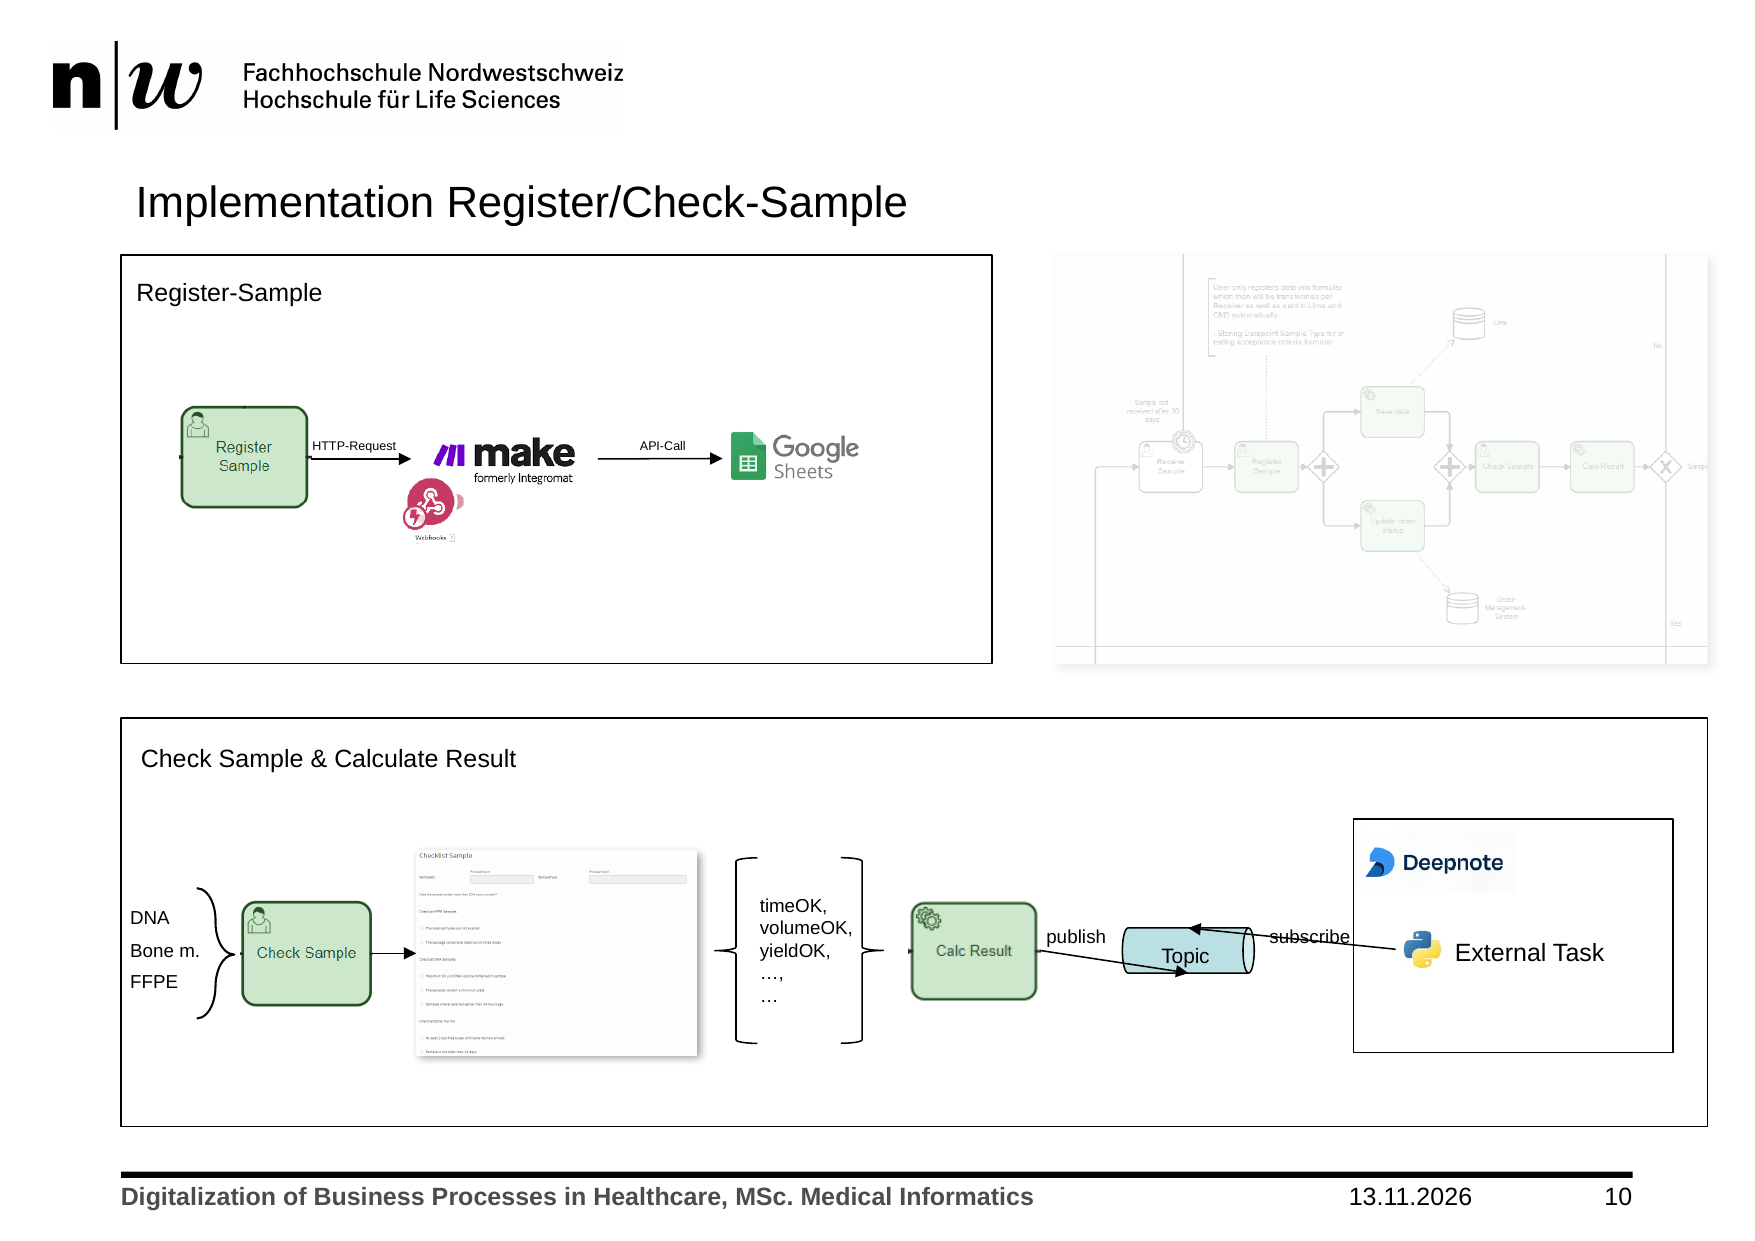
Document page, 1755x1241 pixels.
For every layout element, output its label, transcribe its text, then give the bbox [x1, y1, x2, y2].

picture [1055, 254, 1708, 664]
text_box Implementation Register/Check-Sample [120, 166, 966, 234]
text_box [114, 734, 1674, 1056]
text_box [120, 717, 1708, 1127]
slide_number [1349, 1180, 1490, 1211]
footer Digitalization of Business Processes in Healthcare, MSc. Medical Informatics [120, 1180, 1349, 1211]
picture [53, 41, 623, 130]
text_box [120, 268, 868, 544]
slide_number 10 [1490, 1180, 1633, 1211]
text_box [120, 254, 993, 664]
text_box [1033, 234, 1723, 688]
